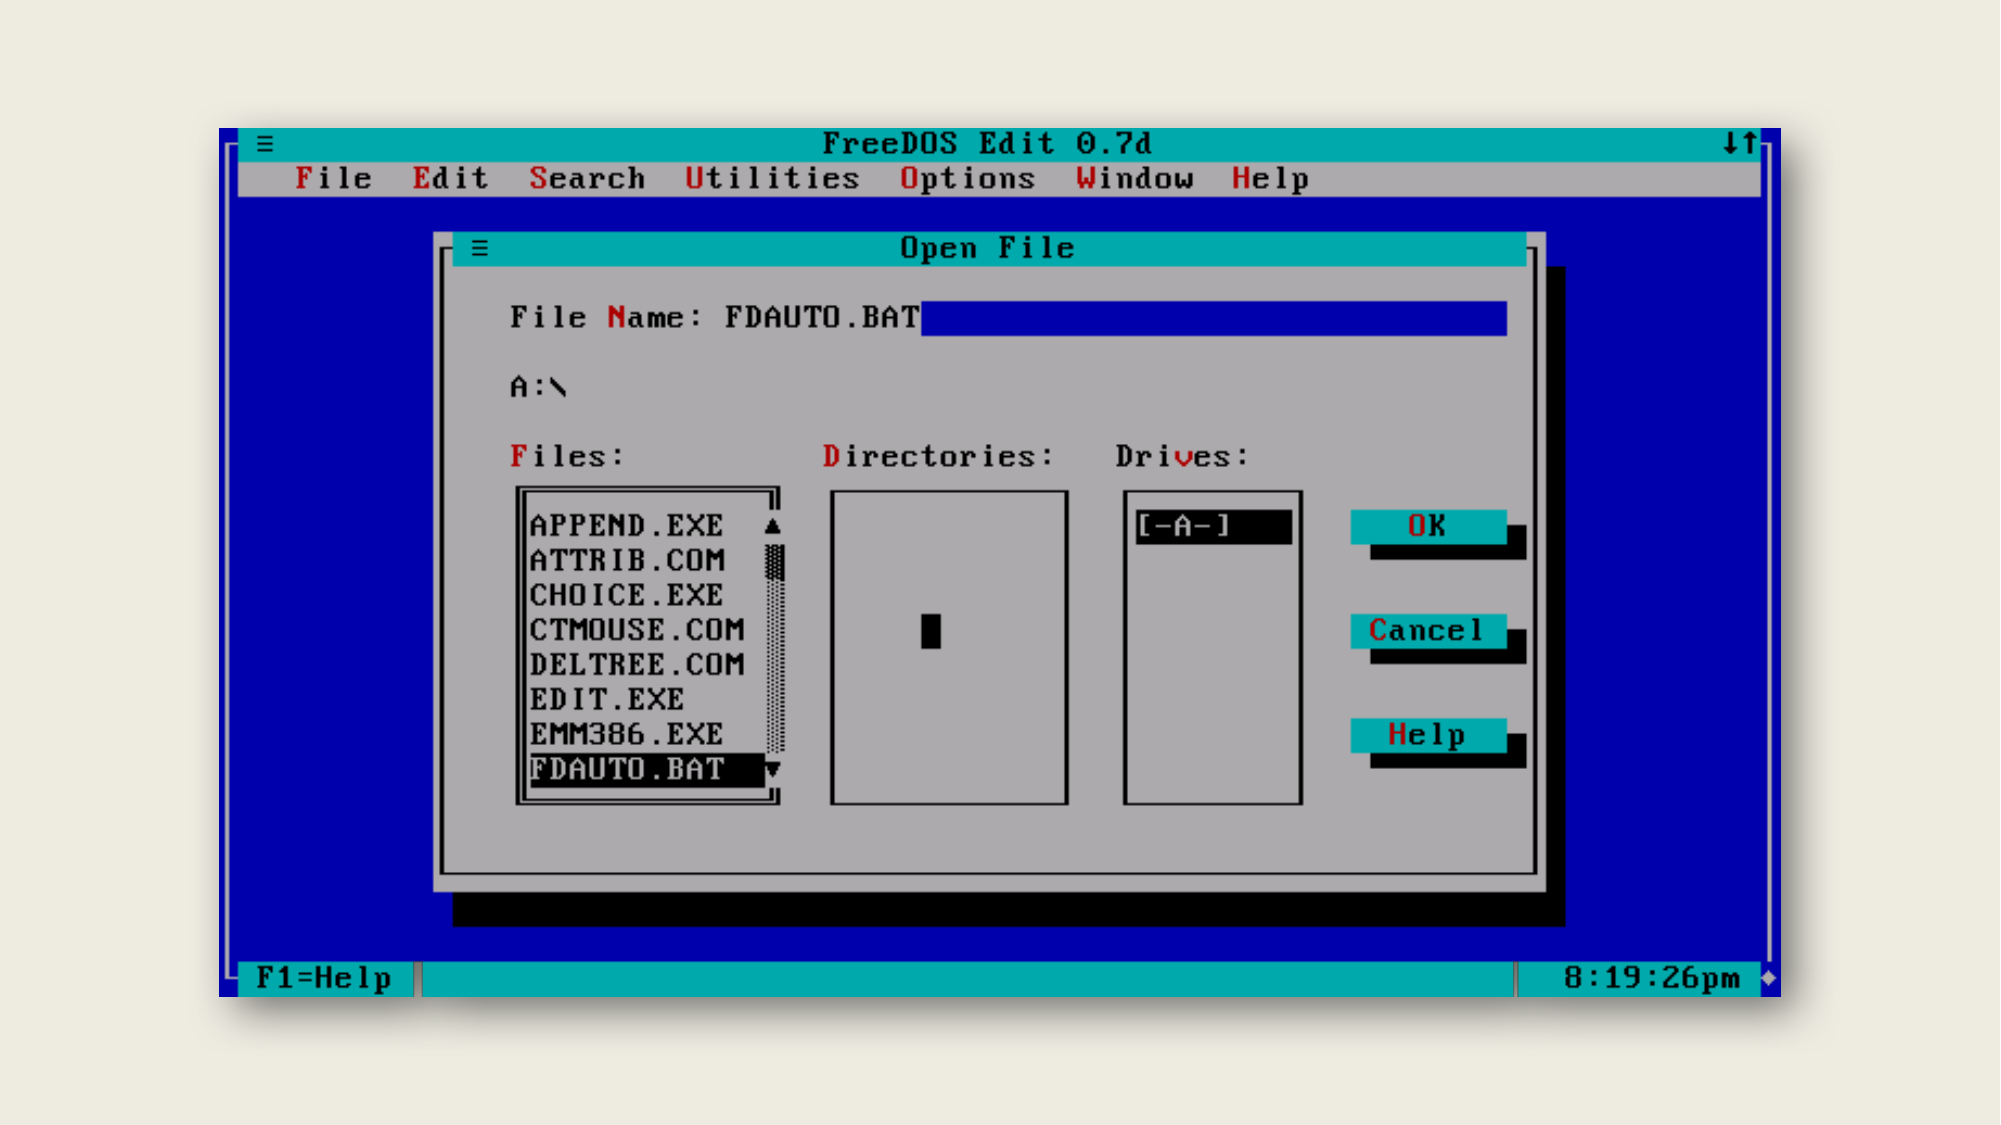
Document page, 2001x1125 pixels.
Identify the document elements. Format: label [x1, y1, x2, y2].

picture [219, 128, 1781, 997]
